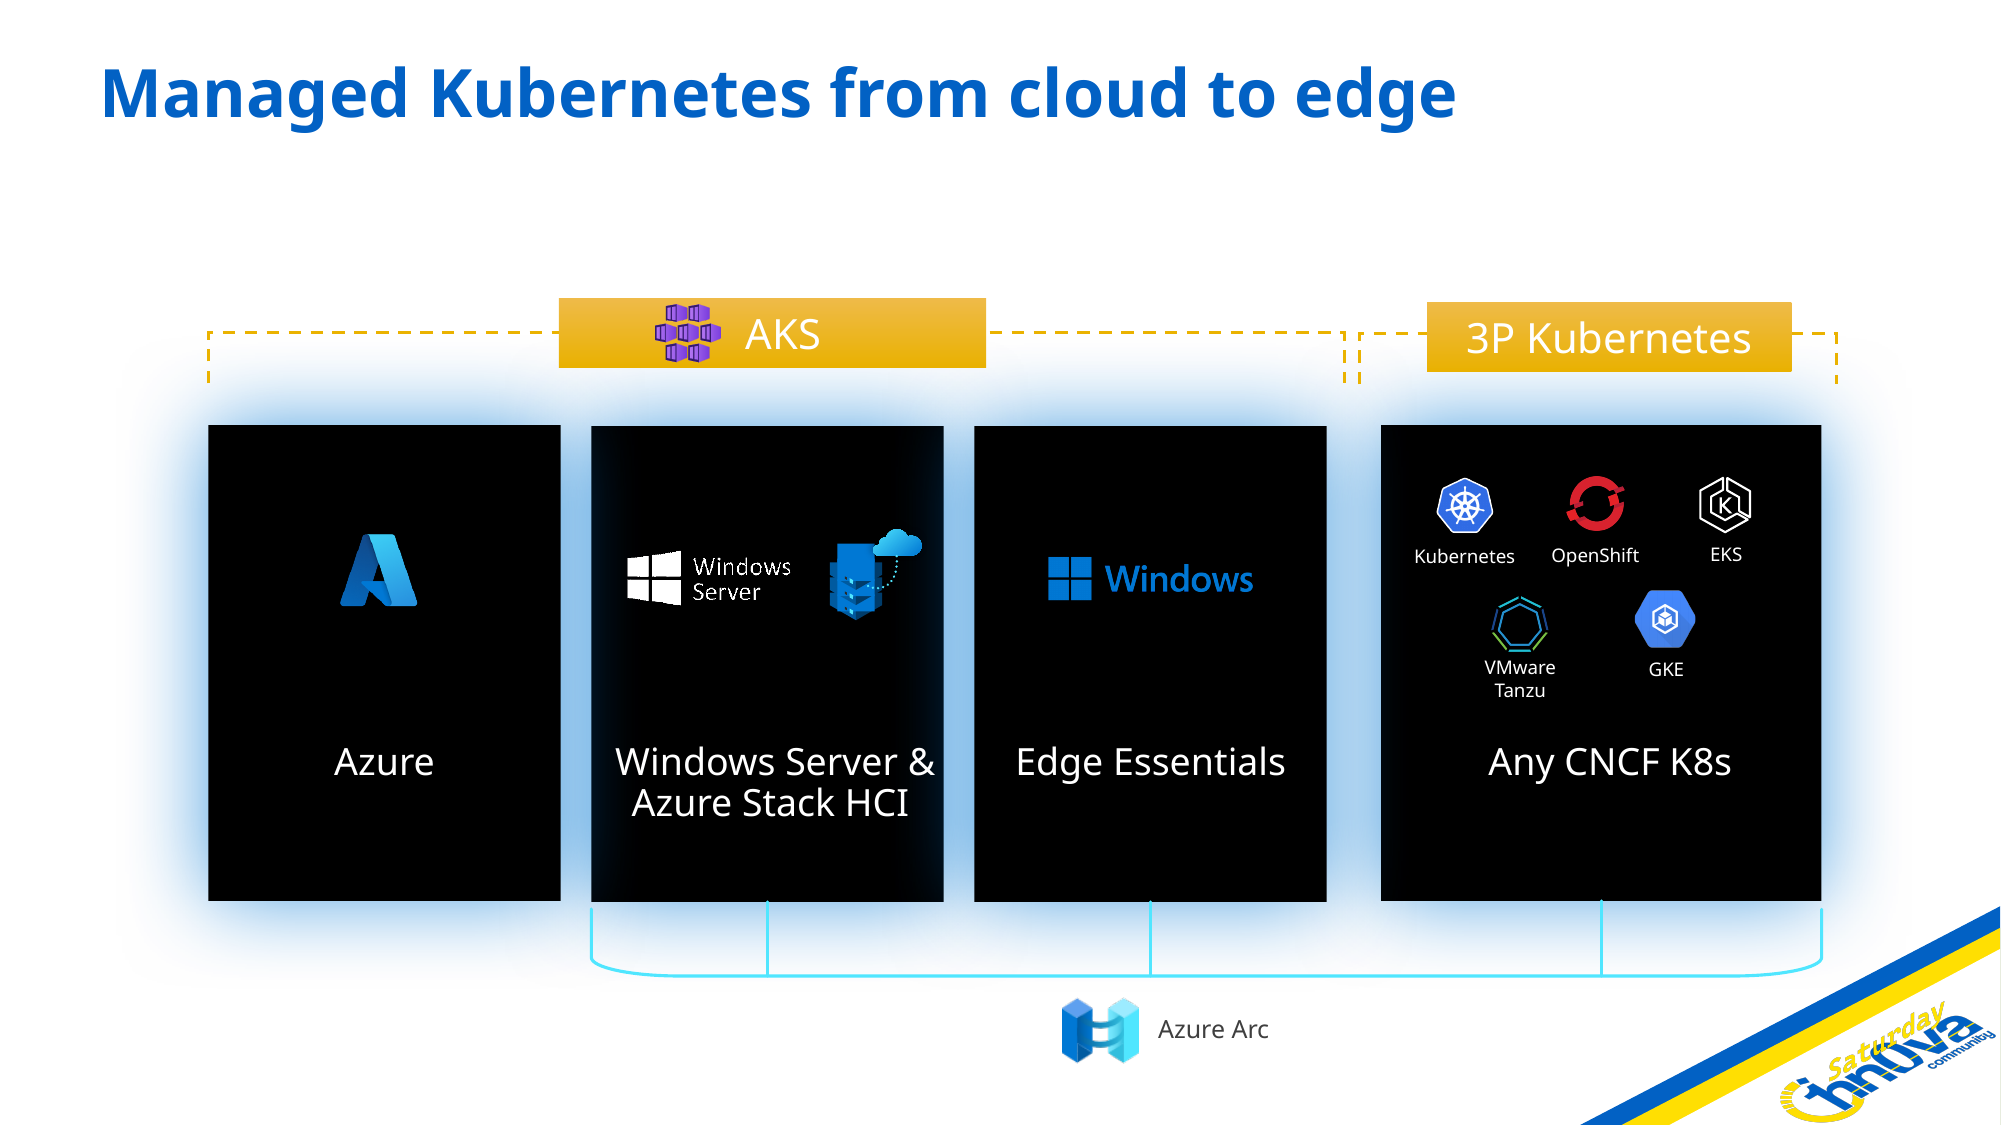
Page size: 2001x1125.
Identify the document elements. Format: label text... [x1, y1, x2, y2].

title Managed Kubernetes from cloud to edge [85, 28, 1939, 164]
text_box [208, 298, 1837, 1073]
